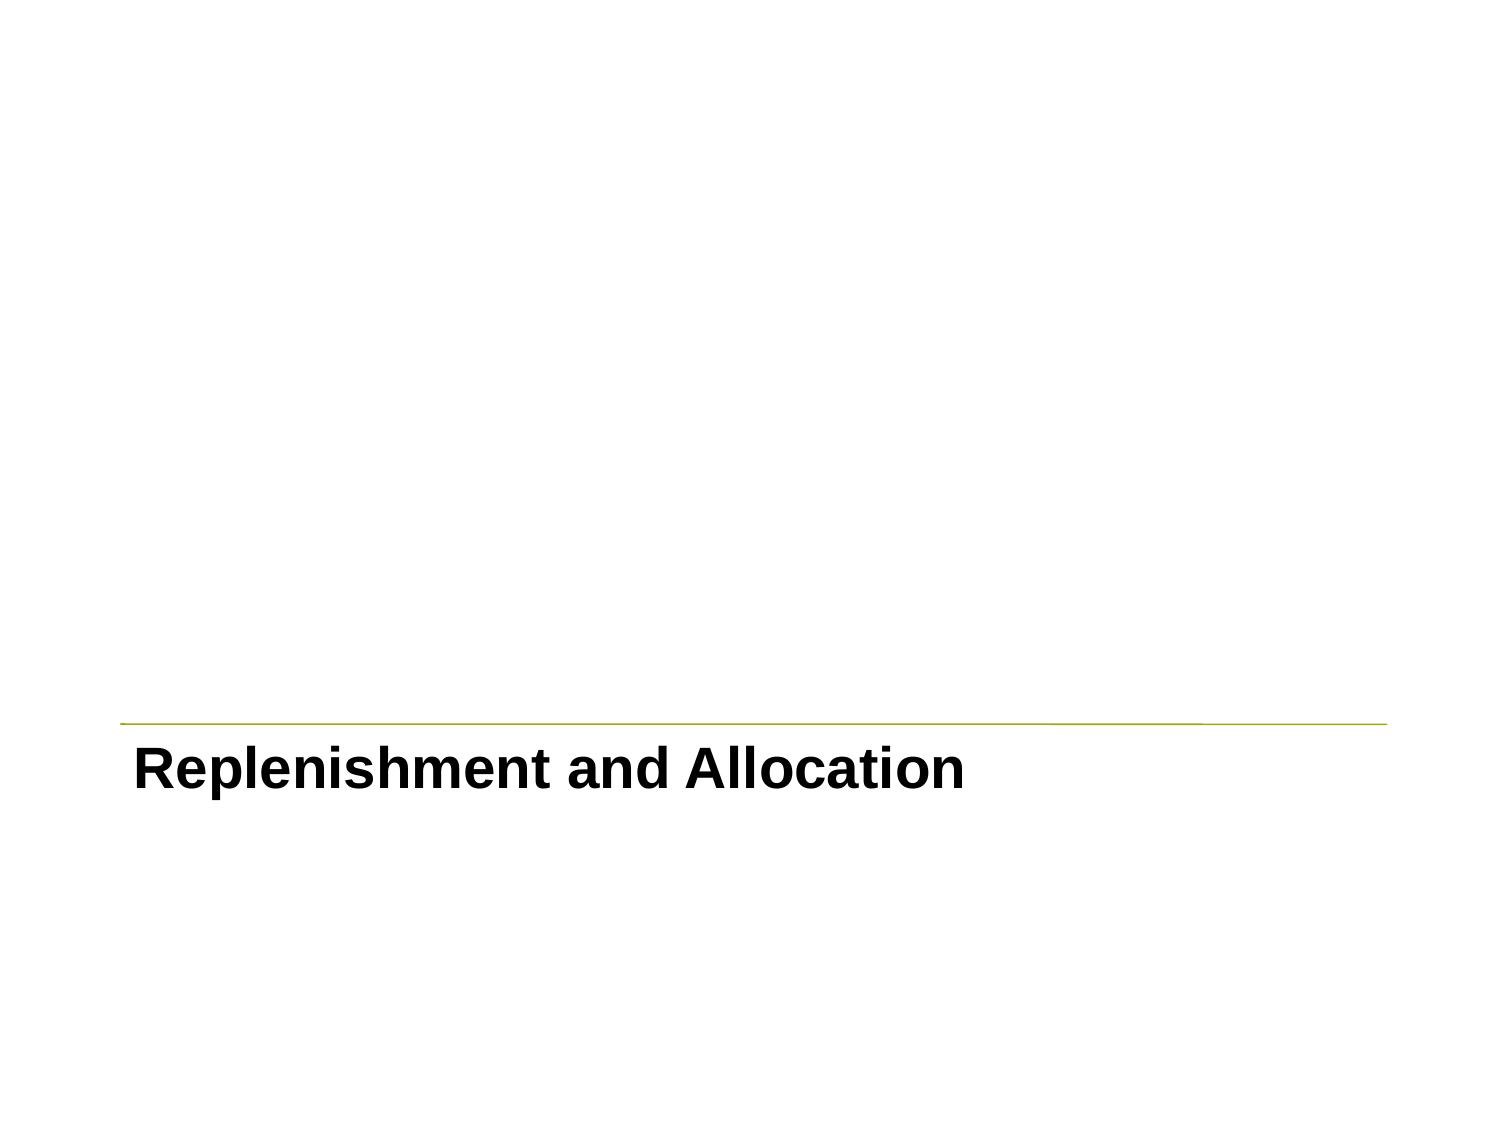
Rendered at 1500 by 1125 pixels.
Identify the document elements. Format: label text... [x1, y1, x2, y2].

title Replenishment and Allocation [118, 722, 1394, 947]
